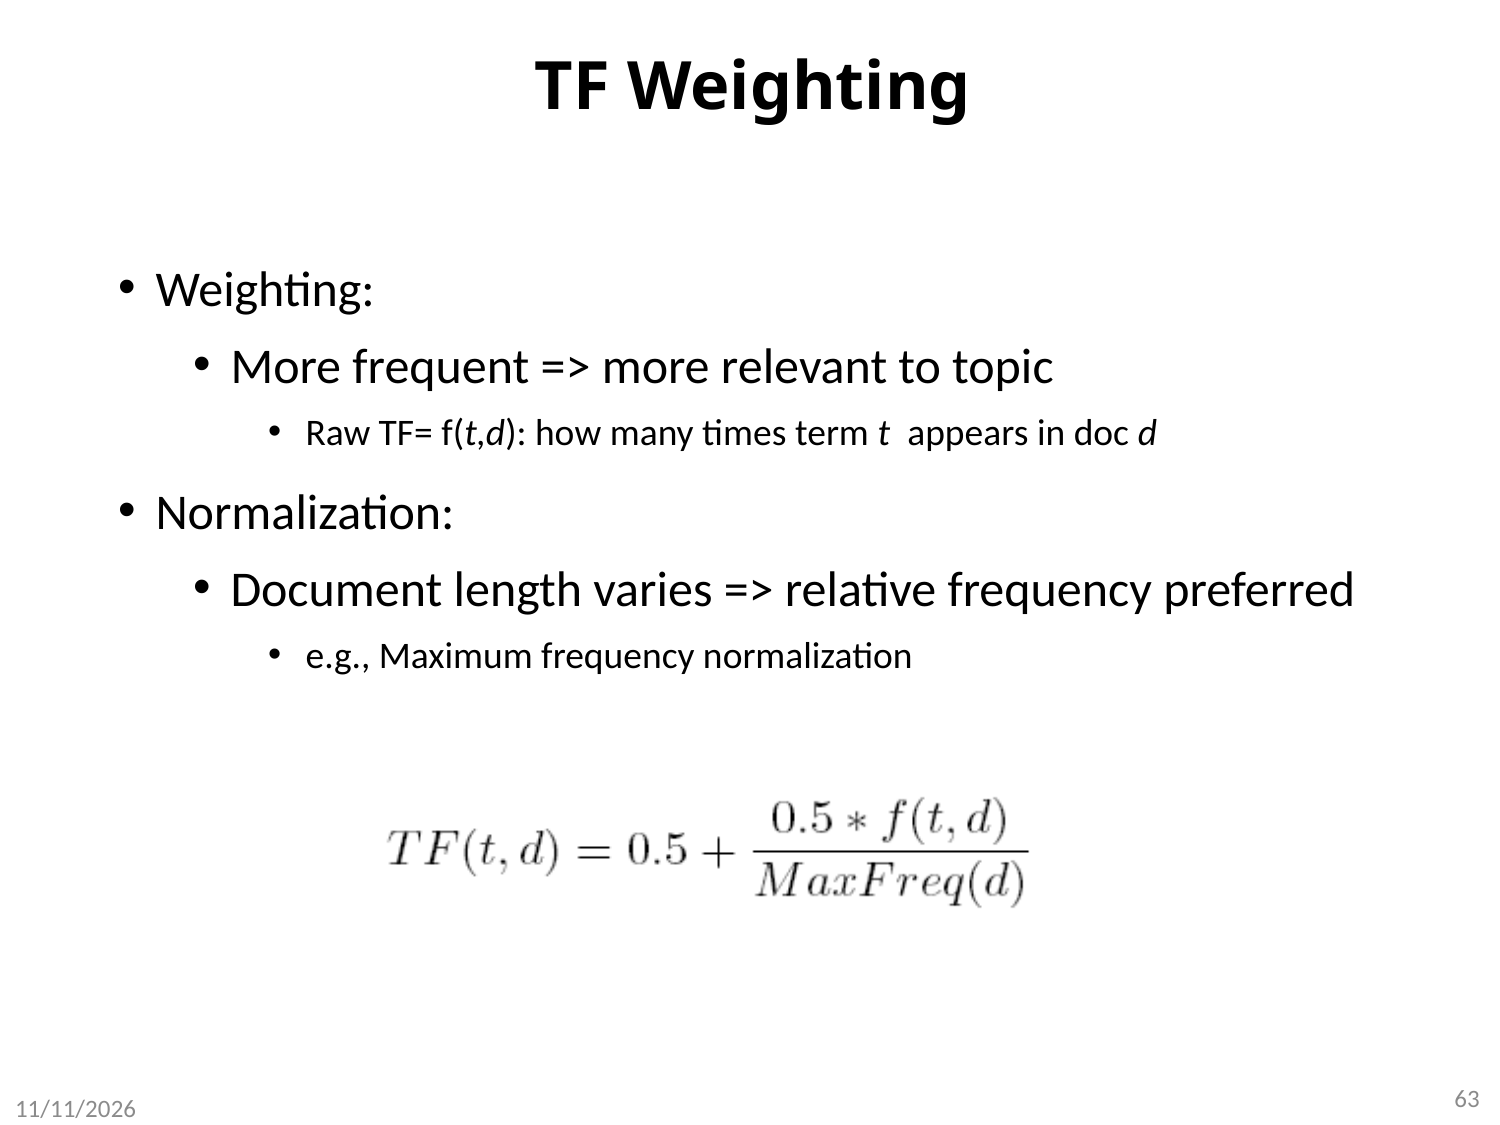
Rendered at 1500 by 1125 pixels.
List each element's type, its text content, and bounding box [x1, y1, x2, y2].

title TF Weighting [106, 37, 1400, 139]
list Weighting: More frequent => more relevant to topic Raw TF= f(t,d): how many times term t appears in doc d Normalization: Document length varies => relative frequency preferred e.g., Maximum frequency normalization [103, 243, 1397, 989]
picture [349, 780, 1100, 920]
slide_number 63 [1157, 1080, 1495, 1116]
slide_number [0, 1089, 338, 1125]
